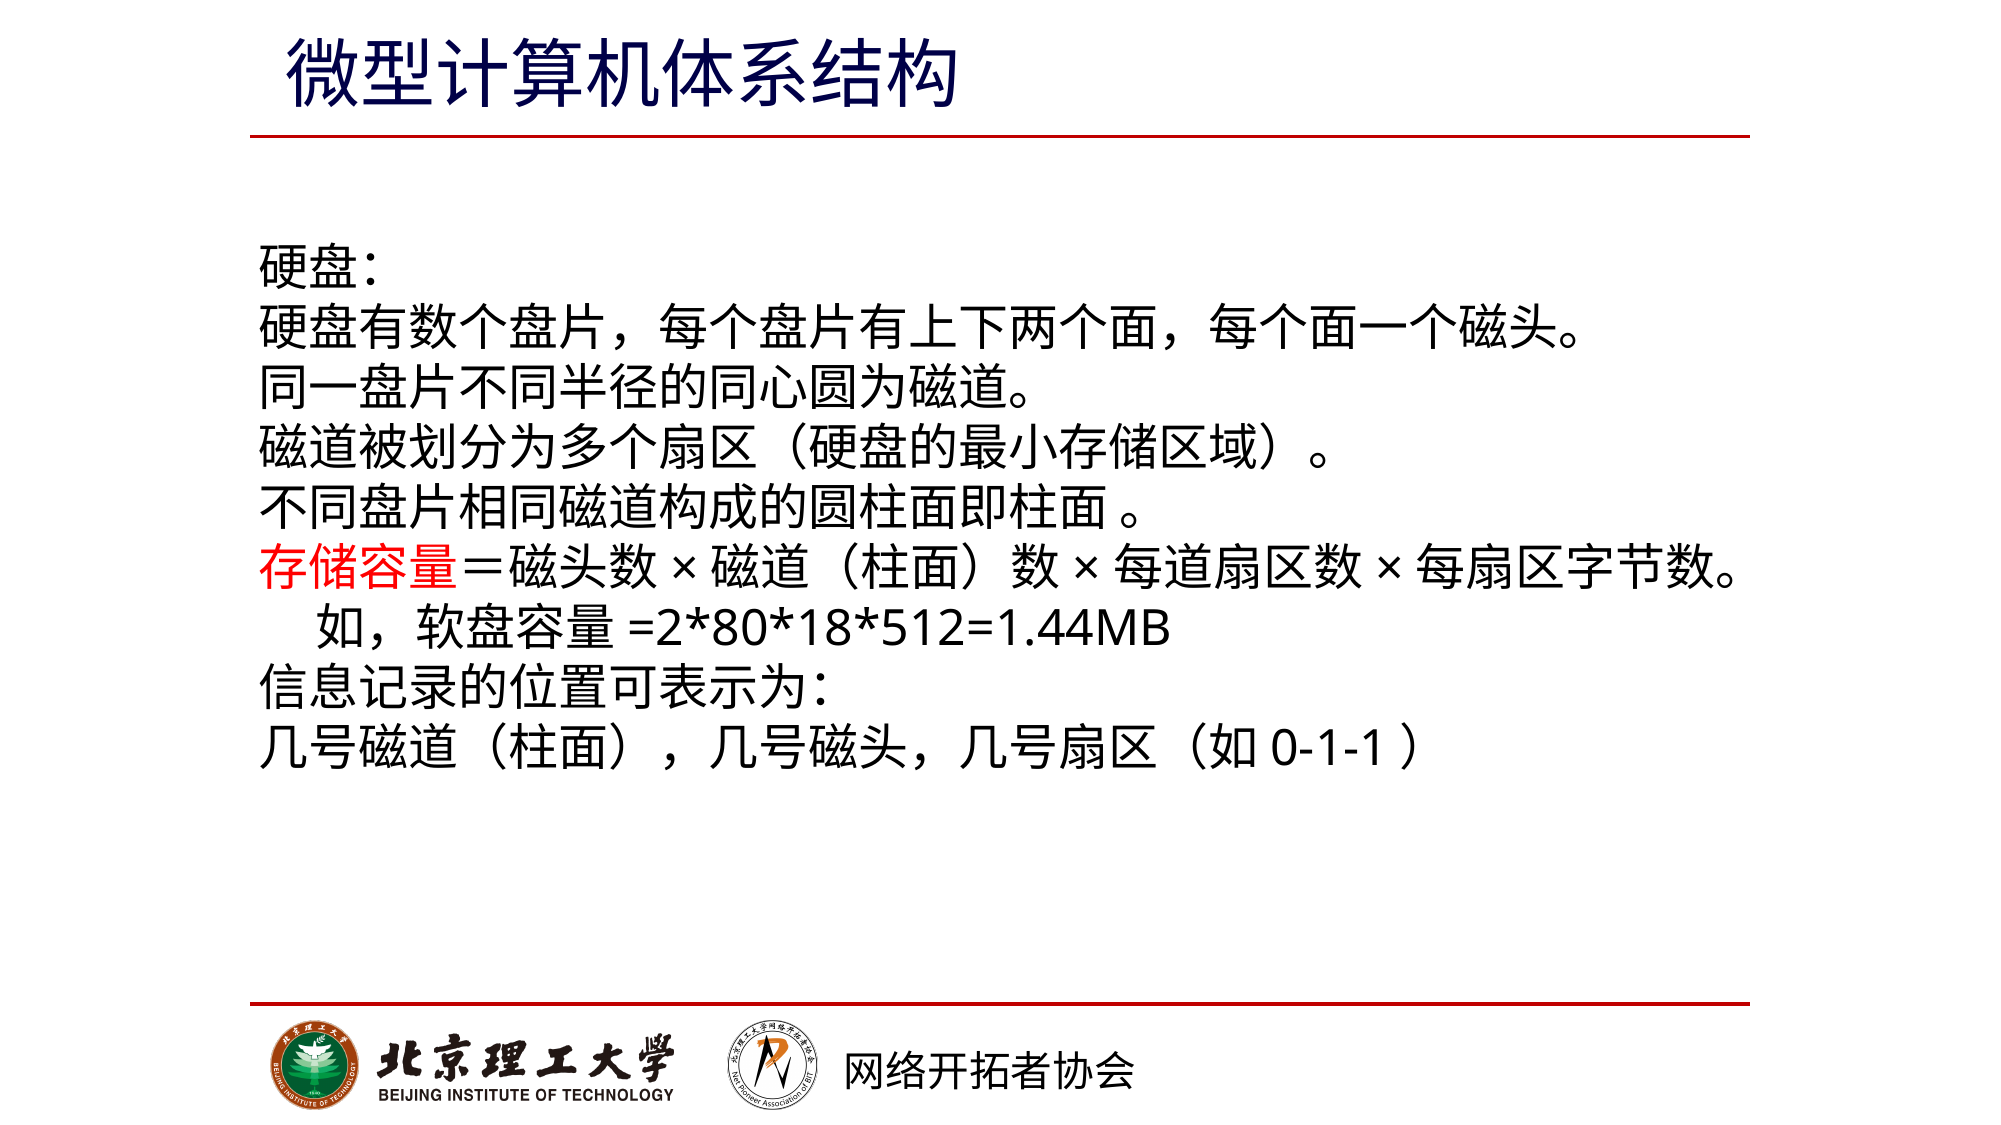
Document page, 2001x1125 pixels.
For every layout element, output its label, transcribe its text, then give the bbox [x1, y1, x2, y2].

text_box 网络开拓者协会 [828, 1037, 1402, 1102]
picture [270, 1020, 674, 1110]
text_box 硬盘： 硬盘有数个盘片，每个盘片有上下两个面，每个面一个磁头。 同一盘片不同半径的同心圆为磁道。 磁道被划分为多个扇区（硬盘的最小存储区域）。 不同盘片相同磁道构成的圆柱面即柱面 。 存储容量＝磁头数×磁道（柱面）数×每道扇区数×每扇区字节数。 如，软盘容量=2*80*18*512=1.44MB 信息记录的位置可表示为： 几号磁道（柱面），几号磁头，几号扇区（如0-1-1） [243, 227, 1744, 783]
text_box 微型计算机体系结构 [270, 19, 1696, 124]
picture [727, 1020, 818, 1110]
